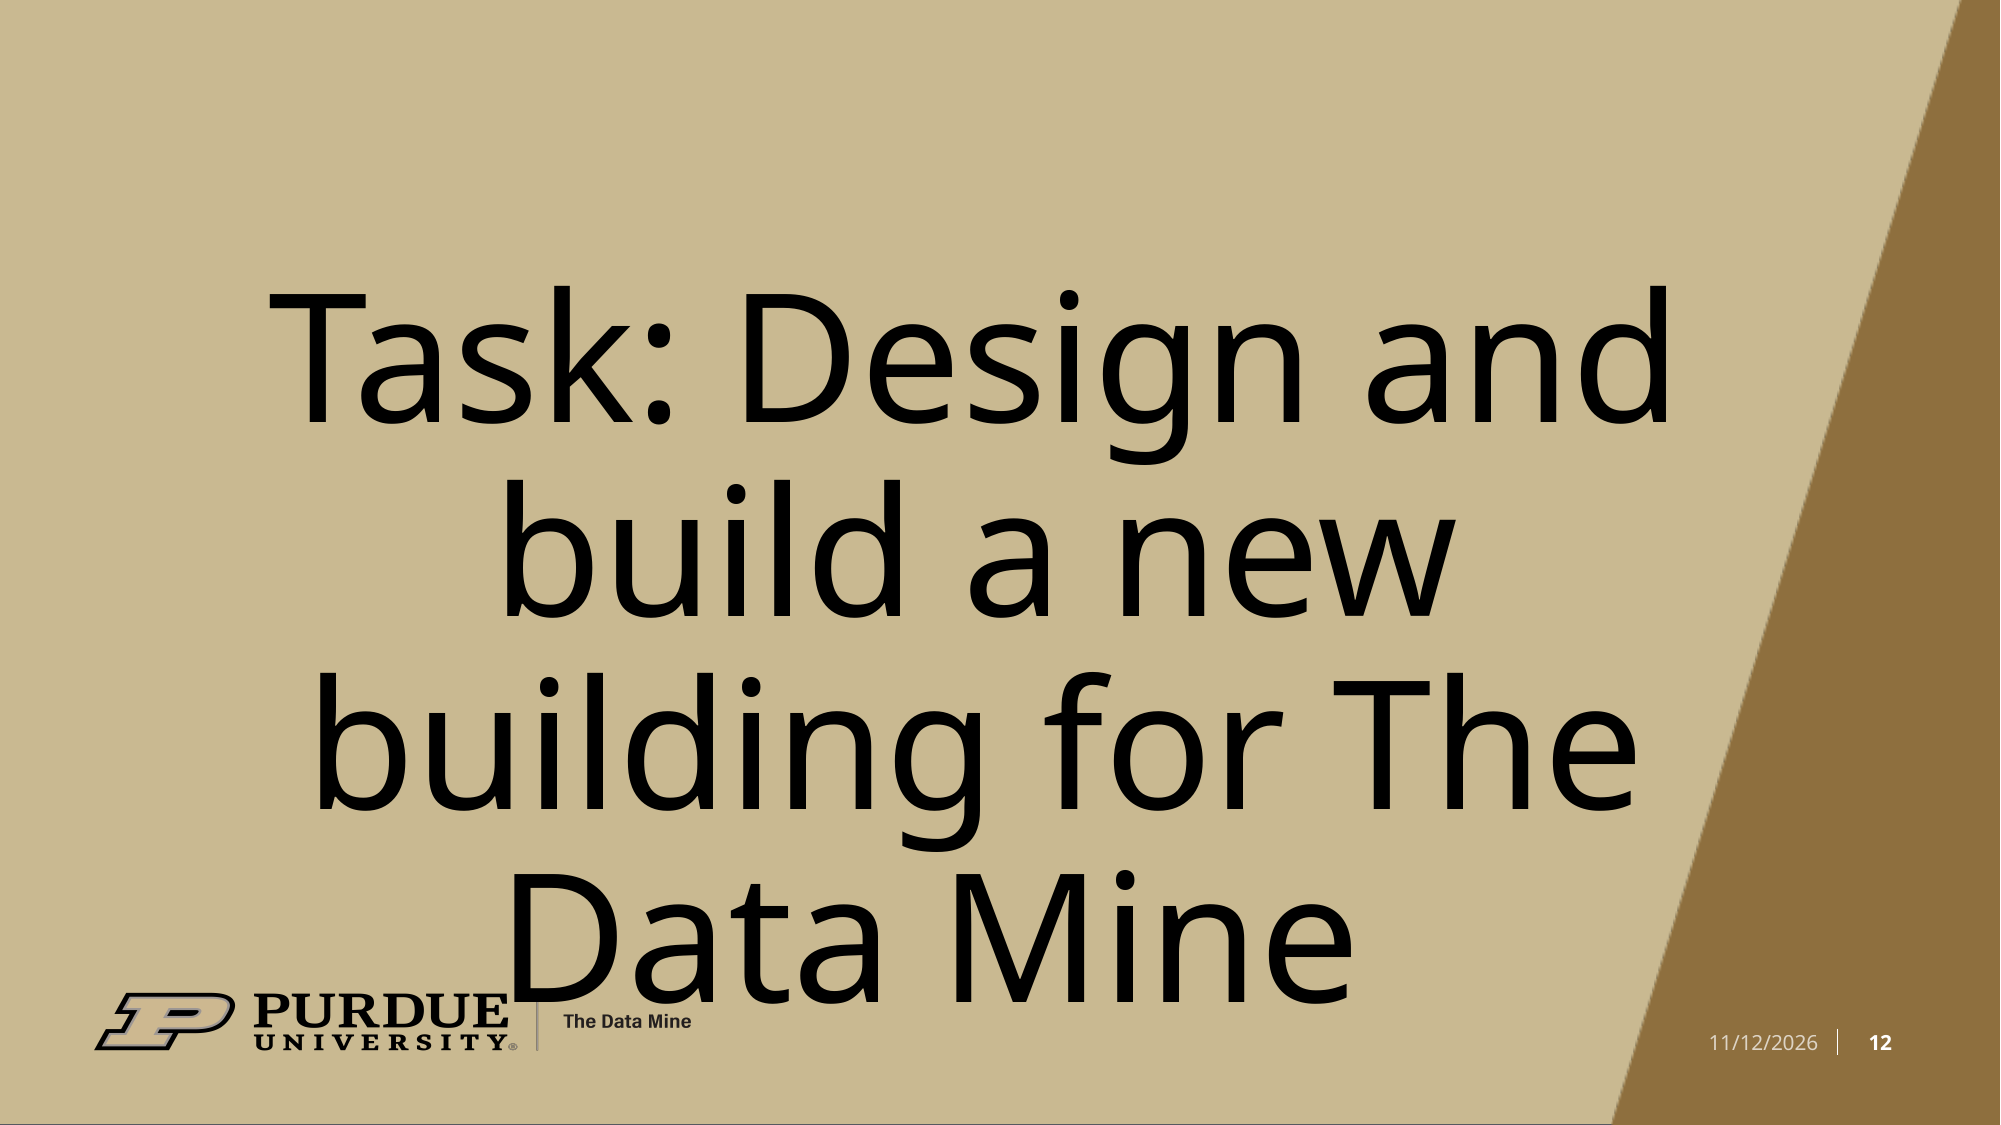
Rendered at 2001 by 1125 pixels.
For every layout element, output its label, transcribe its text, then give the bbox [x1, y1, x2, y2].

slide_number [1665, 1017, 1834, 1071]
title Task: Design and build a new building for The Data Mine [128, 265, 1823, 860]
slide_number 12 [1840, 1013, 1921, 1074]
picture [94, 990, 881, 1054]
